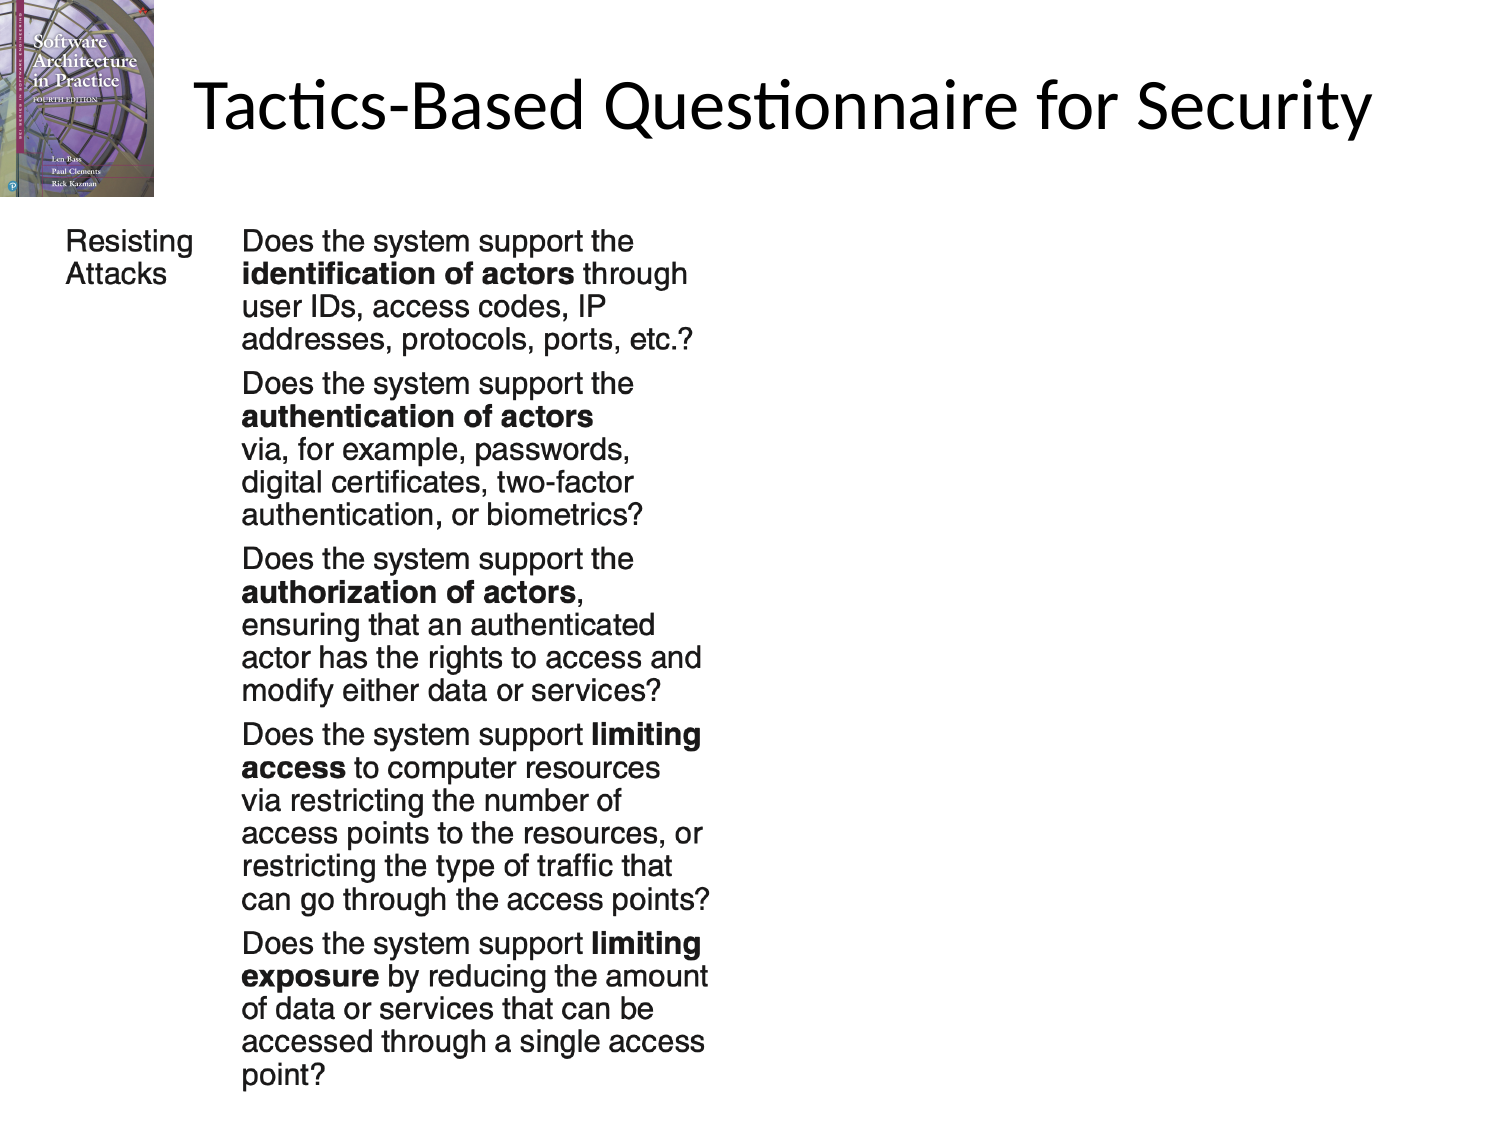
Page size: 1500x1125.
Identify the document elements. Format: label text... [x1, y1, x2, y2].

picture [51, 220, 1448, 1095]
picture [0, 0, 154, 197]
title Tactics-Based Questionnaire for Security [159, 45, 1425, 173]
